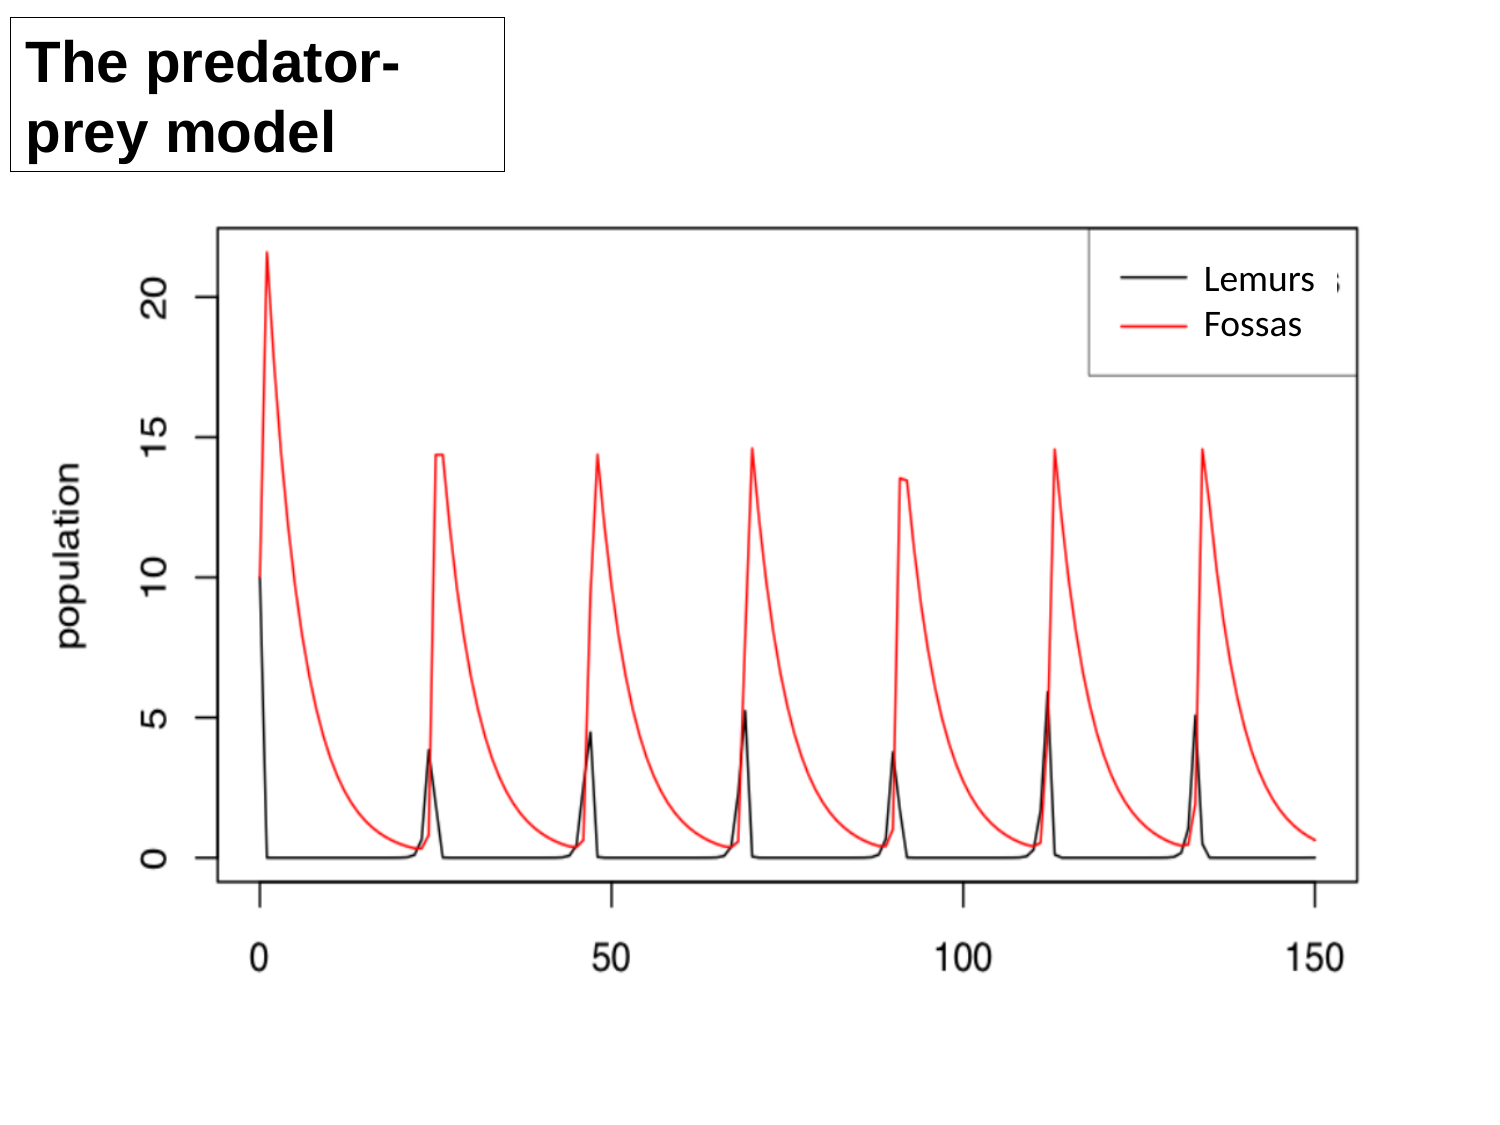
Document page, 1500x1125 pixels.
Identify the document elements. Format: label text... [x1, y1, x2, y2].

picture [0, 204, 1500, 997]
text_box The predator-prey model [10, 17, 505, 172]
